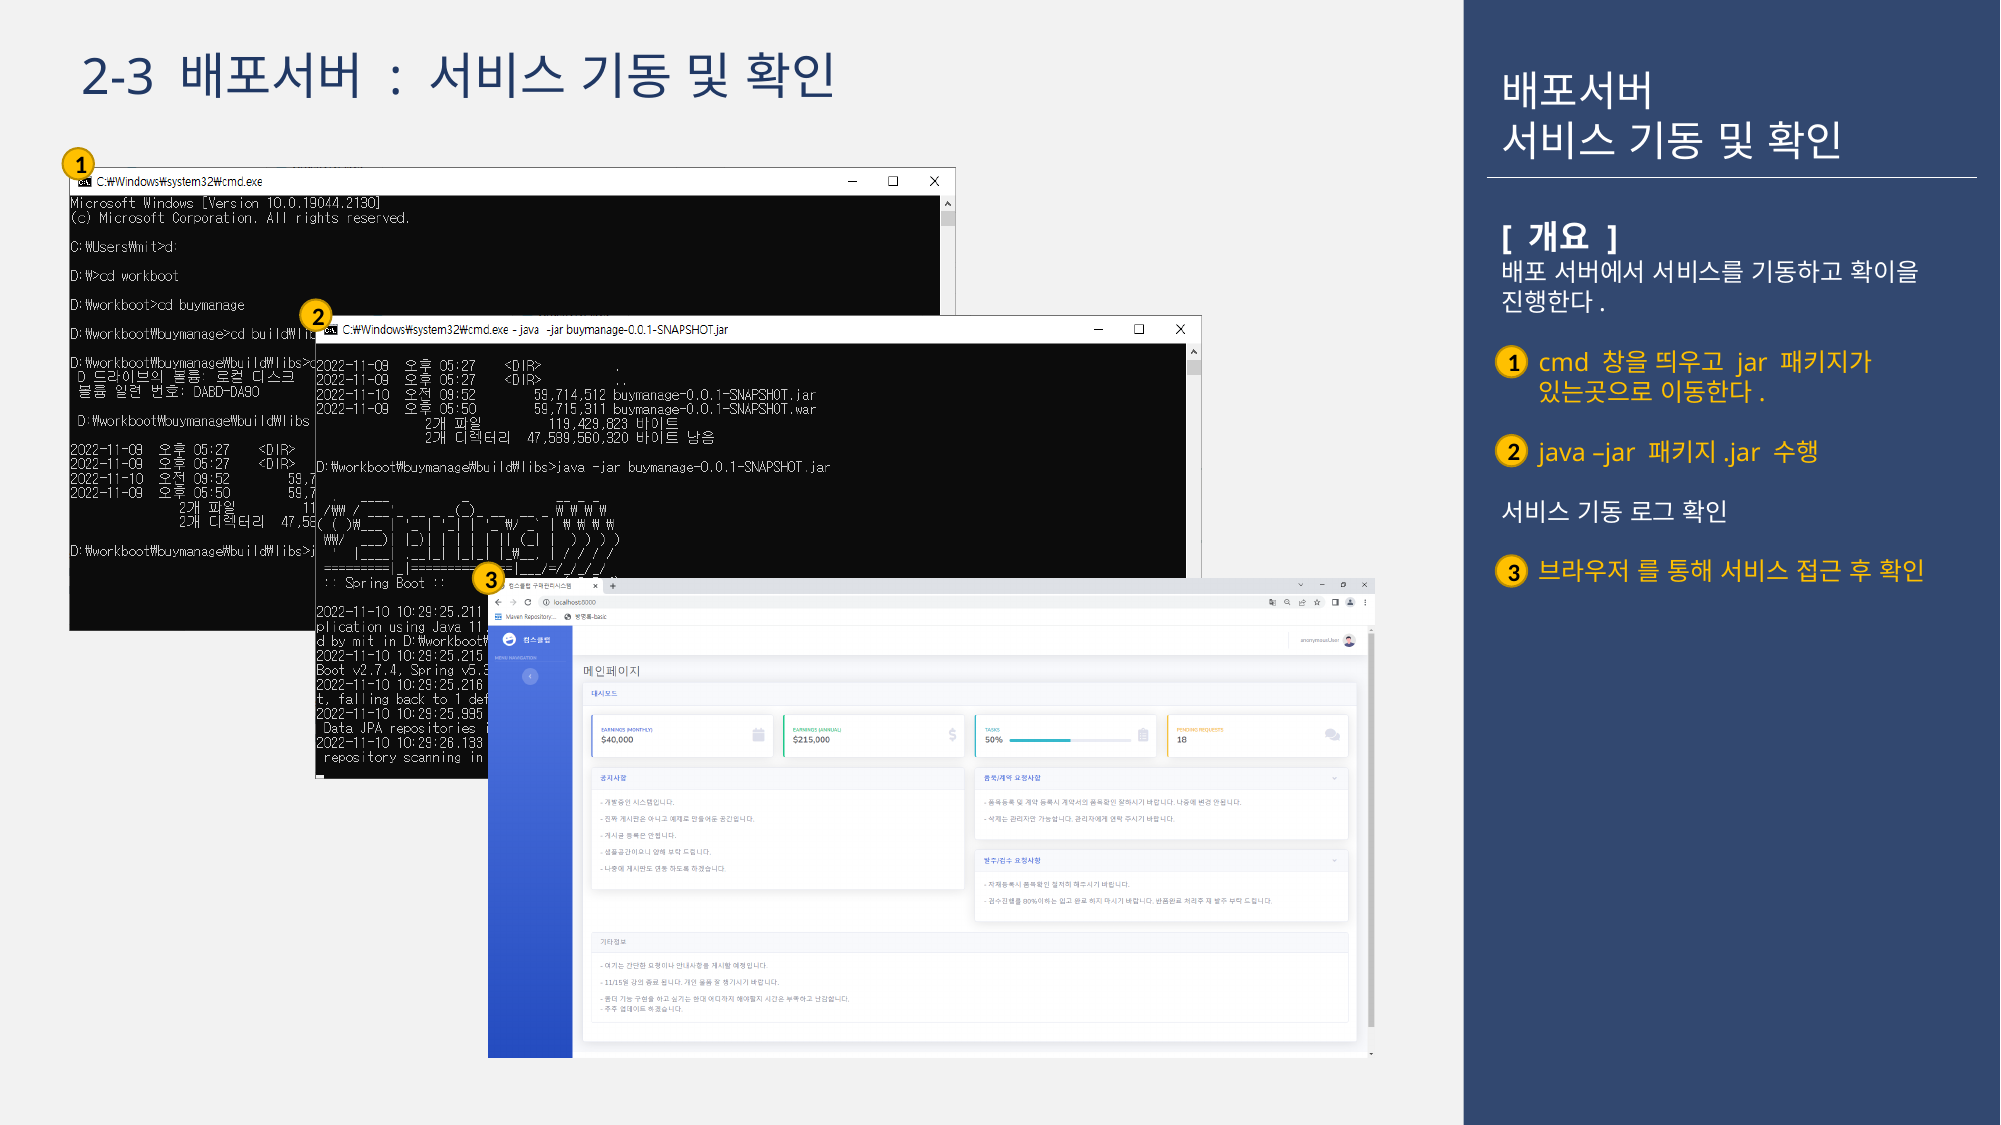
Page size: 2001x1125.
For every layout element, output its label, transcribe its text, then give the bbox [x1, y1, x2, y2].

text_box 2-3 배포서버 : 서비스 기동 및 확인 [66, 37, 854, 112]
text_box 1 [61, 147, 95, 178]
text_box 1 [1494, 345, 1529, 379]
text_box 배포서버 서비스 기동 및 확인 [1486, 57, 1964, 172]
text_box [1463, 0, 2000, 1125]
text_box 2 [1494, 433, 1529, 468]
picture [69, 167, 1375, 1059]
text_box 3 [1494, 554, 1529, 588]
text_box [ 개요 ] 배포 서버에서 서비스를 기동하고 확이을 진행한다. cmd 창을 띄우고 jar 패키지가 있는곳으로 이동한다. java –jar 패키지.jar 수행 서비스 기동 로그 확인 브라우저 를 통해 서비스 접근 후 확인 [1486, 209, 1978, 624]
